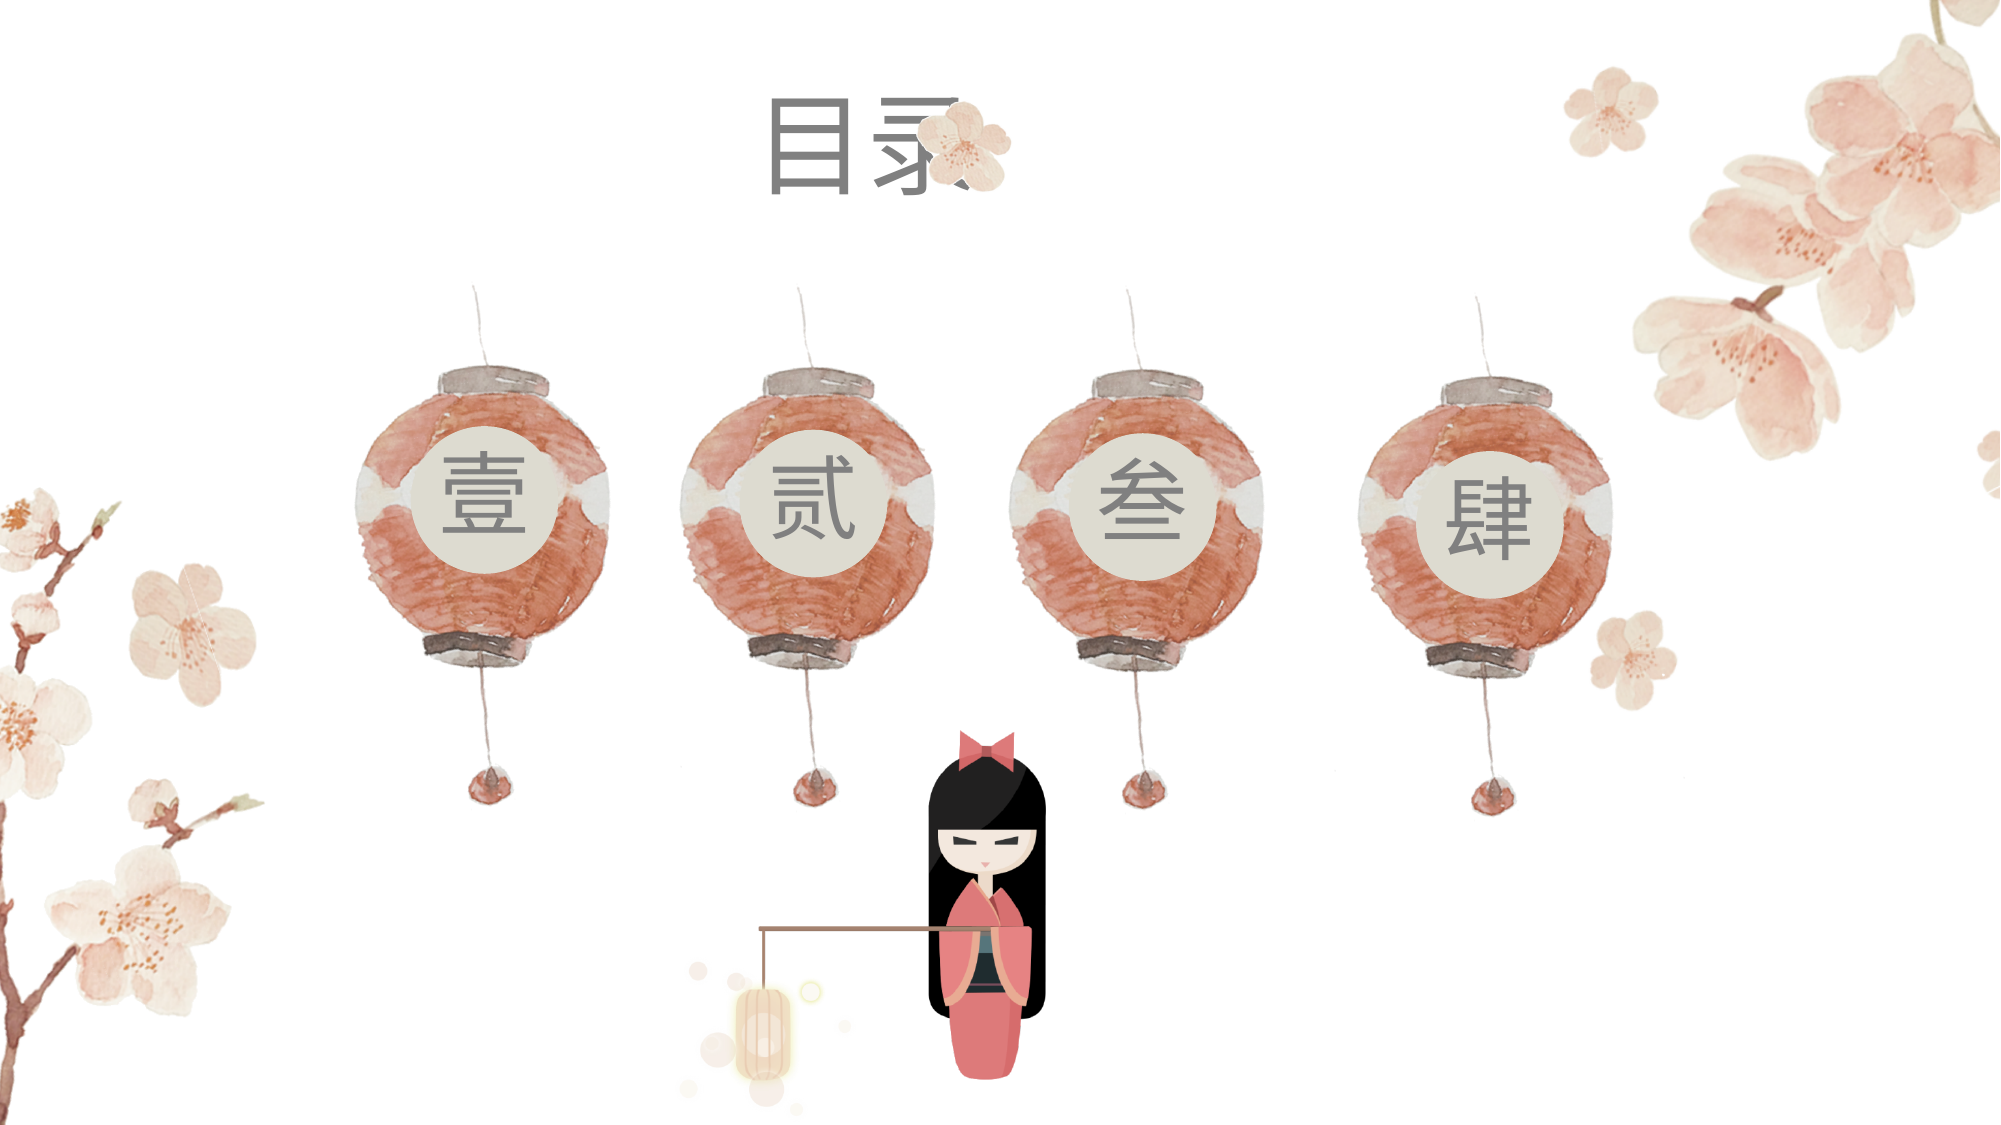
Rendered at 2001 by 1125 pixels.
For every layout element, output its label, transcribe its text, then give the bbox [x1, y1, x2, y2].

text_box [867, 239, 1411, 853]
text_box 目录 [739, 67, 1188, 217]
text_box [1215, 246, 1760, 860]
picture [1342, 0, 2000, 569]
picture [673, 730, 1046, 1122]
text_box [212, 235, 757, 849]
picture [0, 451, 373, 1125]
picture [901, 83, 1026, 214]
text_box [538, 237, 1082, 851]
